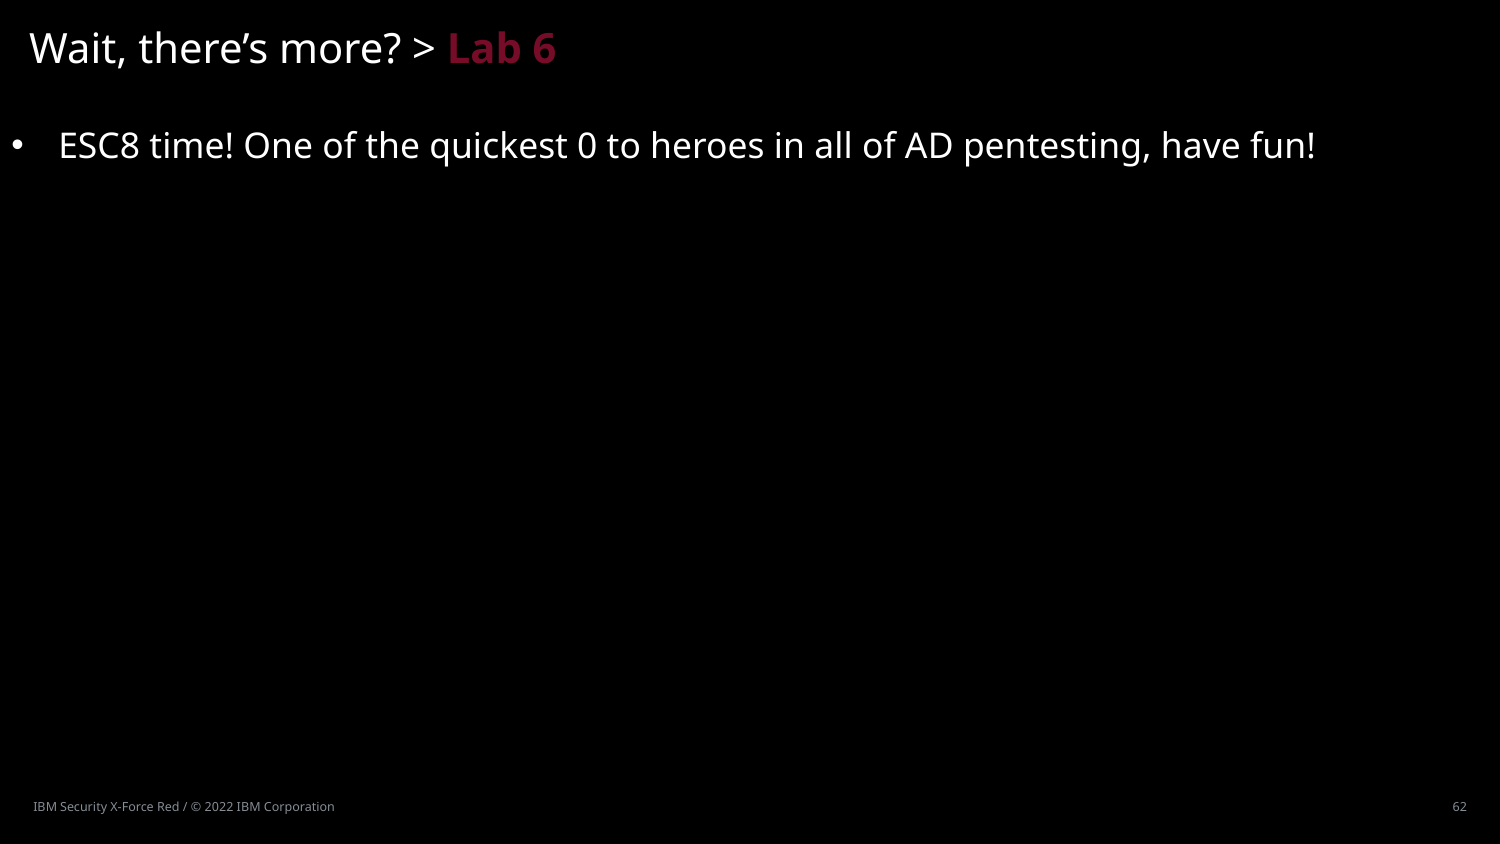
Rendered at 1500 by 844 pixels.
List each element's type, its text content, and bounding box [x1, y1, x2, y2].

footer IBM Security X-Force Red / © 2022 IBM Corporation [33, 793, 716, 821]
list ESC8 time! One of the quickest 0 to heroes in all of AD pentesting, have fun! [11, 123, 1419, 660]
slide_number 62 [1369, 793, 1467, 821]
title Wait, there’s more? > Lab 6 [29, 27, 1370, 76]
